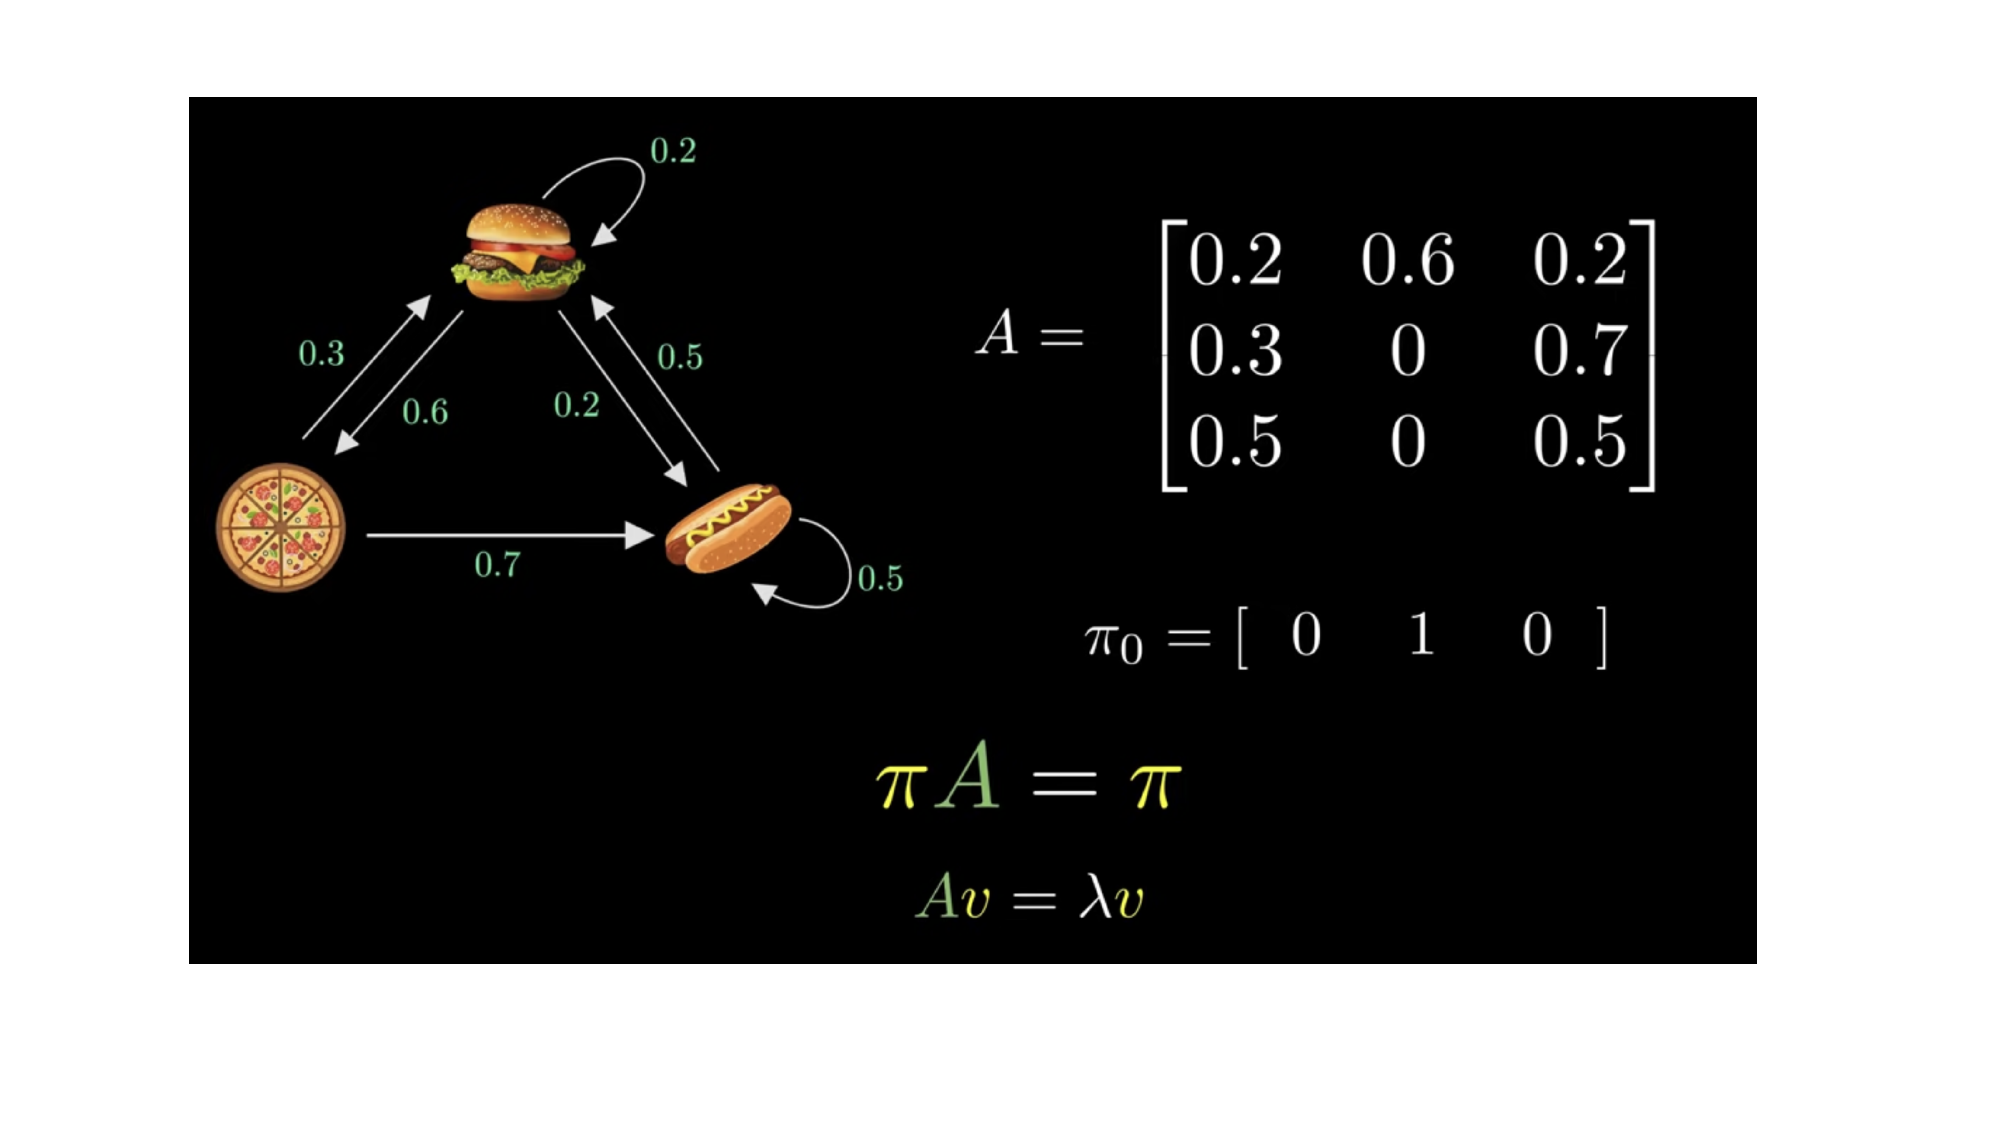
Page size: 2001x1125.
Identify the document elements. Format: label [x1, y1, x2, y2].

picture [189, 97, 1757, 964]
